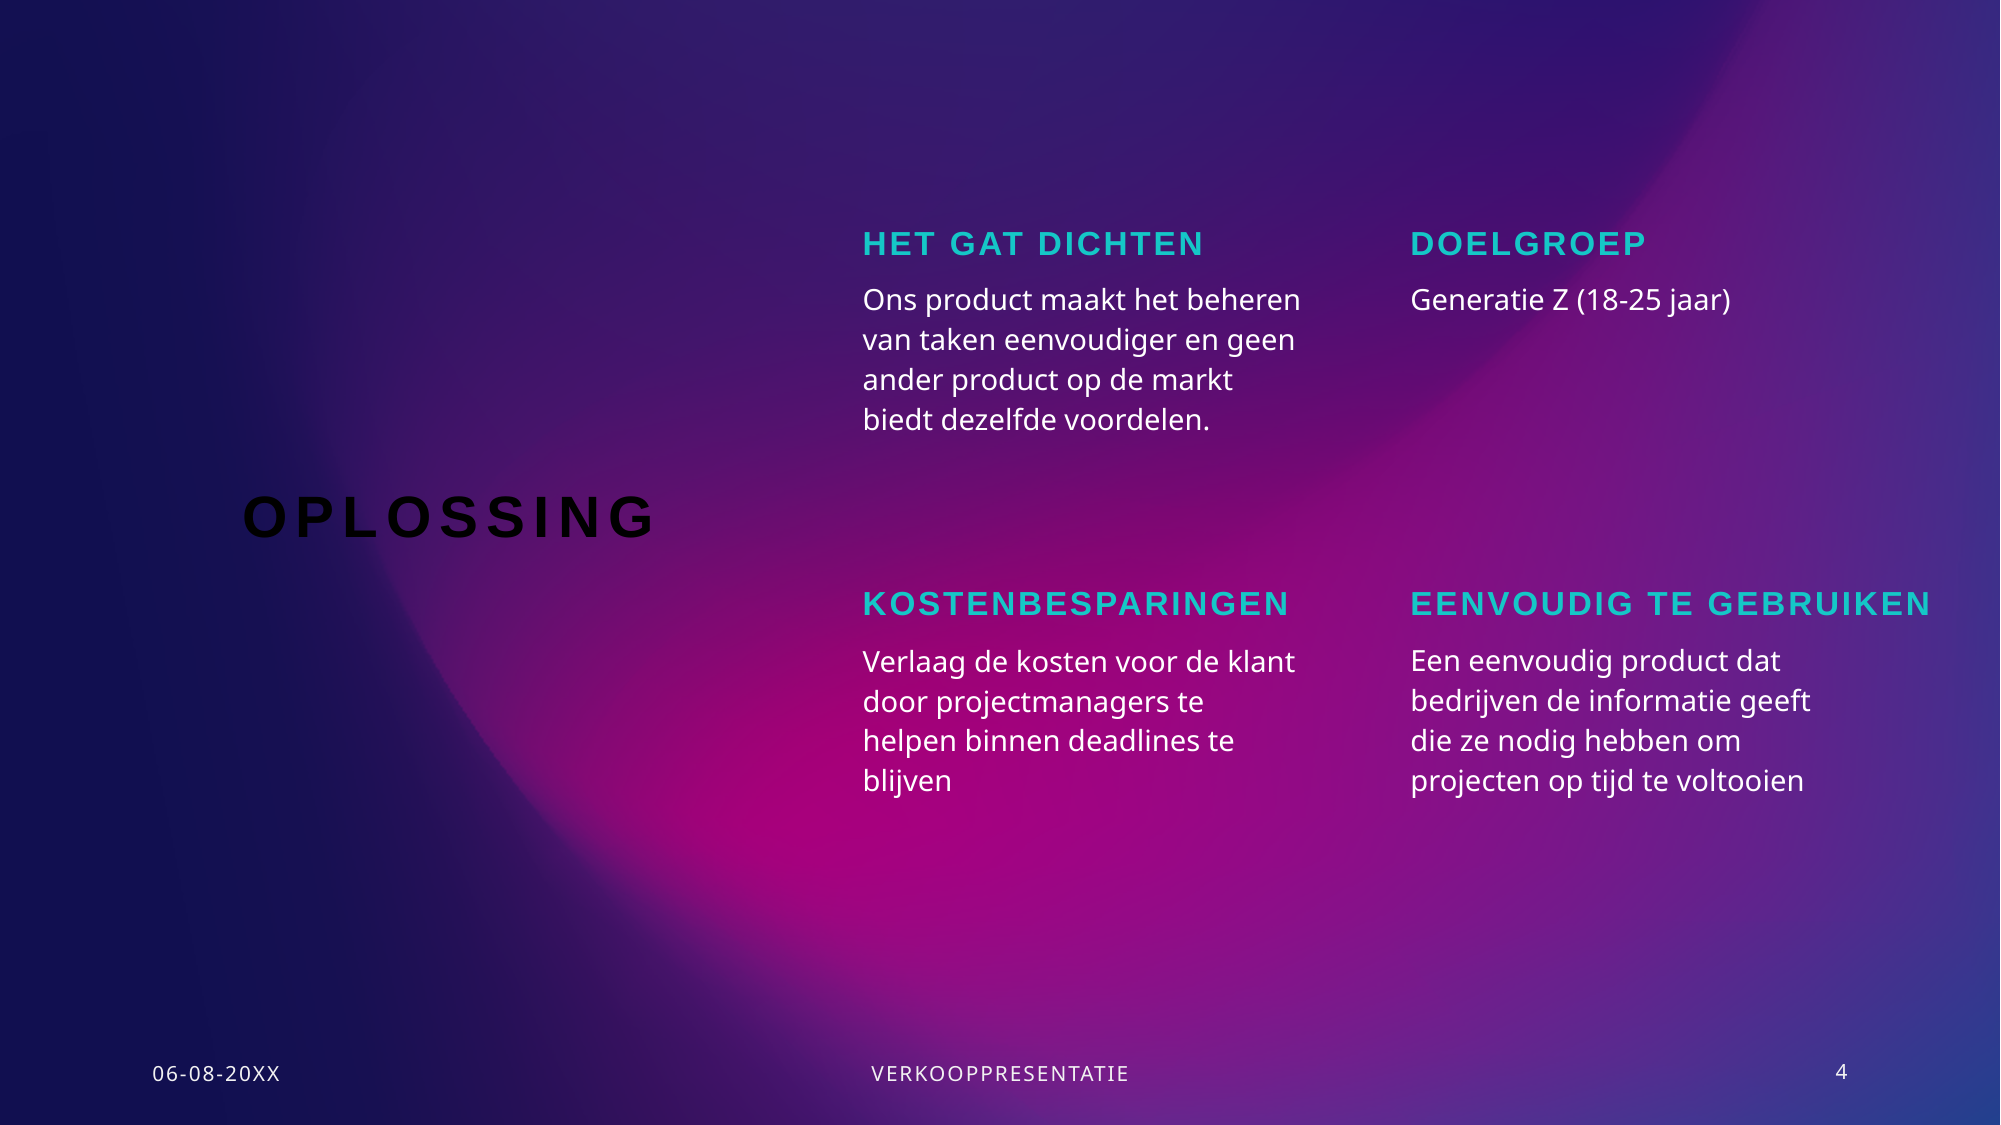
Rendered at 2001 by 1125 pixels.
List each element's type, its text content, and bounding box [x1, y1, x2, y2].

list Ons product maakt het beheren van taken eenvoudiger en geen ander product op de markt biedt dezelfde voordelen. [847, 268, 1317, 518]
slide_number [137, 1042, 588, 1103]
list Het gat dichten [847, 219, 1317, 268]
list Verlaag de kosten voor de klant door projectmanagers te helpen binnen deadlines te blijven [847, 630, 1317, 882]
list Eenvoudig te gebruiken [1395, 579, 1982, 640]
list Een eenvoudig product dat bedrijven de informatie geeft die ze nodig hebben om projecten op tijd te voltooien [1395, 629, 1865, 881]
title Oplossing [227, 454, 713, 640]
list Doelgroep [1395, 219, 1865, 268]
slide_number 4 [1412, 1042, 1863, 1103]
footer VERKOOPPRESENTATIE [662, 1042, 1338, 1103]
list Kostenbesparingen [847, 579, 1368, 640]
picture [0, 0, 2000, 1125]
list Generatie Z (18-25 jaar) [1395, 268, 1865, 511]
